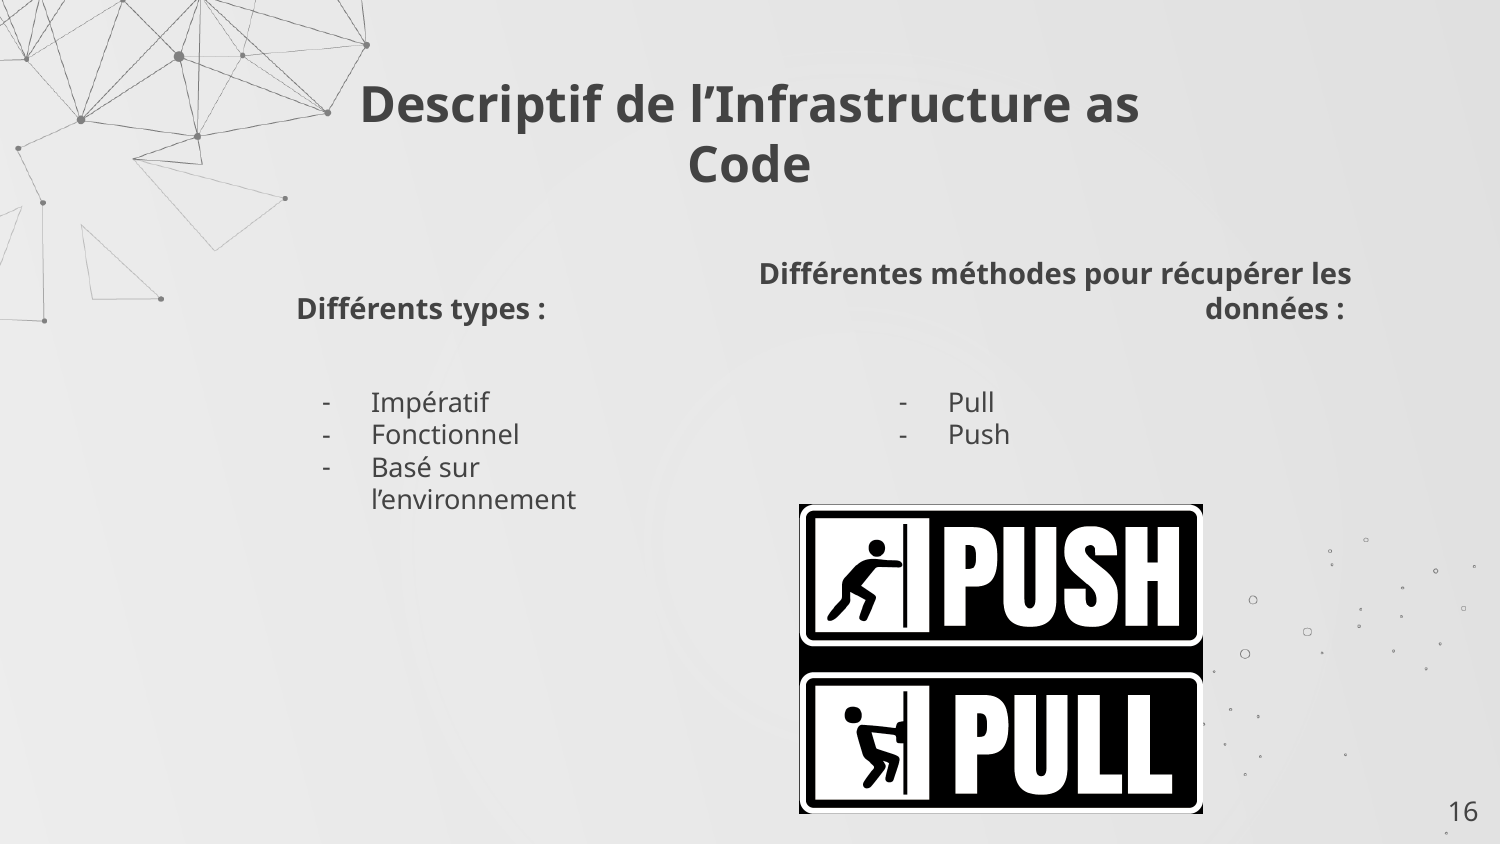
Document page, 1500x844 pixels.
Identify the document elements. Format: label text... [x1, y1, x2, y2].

slide_number ‹#› [1403, 779, 1494, 844]
title Descriptif de l’Infrastructure as Code [322, 57, 1178, 214]
title Différents types : [281, 270, 581, 341]
subtitle Pull Push [858, 370, 1212, 535]
title Différentes méthodes pour récupérer les données : [634, 270, 1368, 341]
subtitle Impératif Fonctionnel Basé sur l’environnement [281, 370, 635, 535]
picture [0, 0, 1500, 844]
